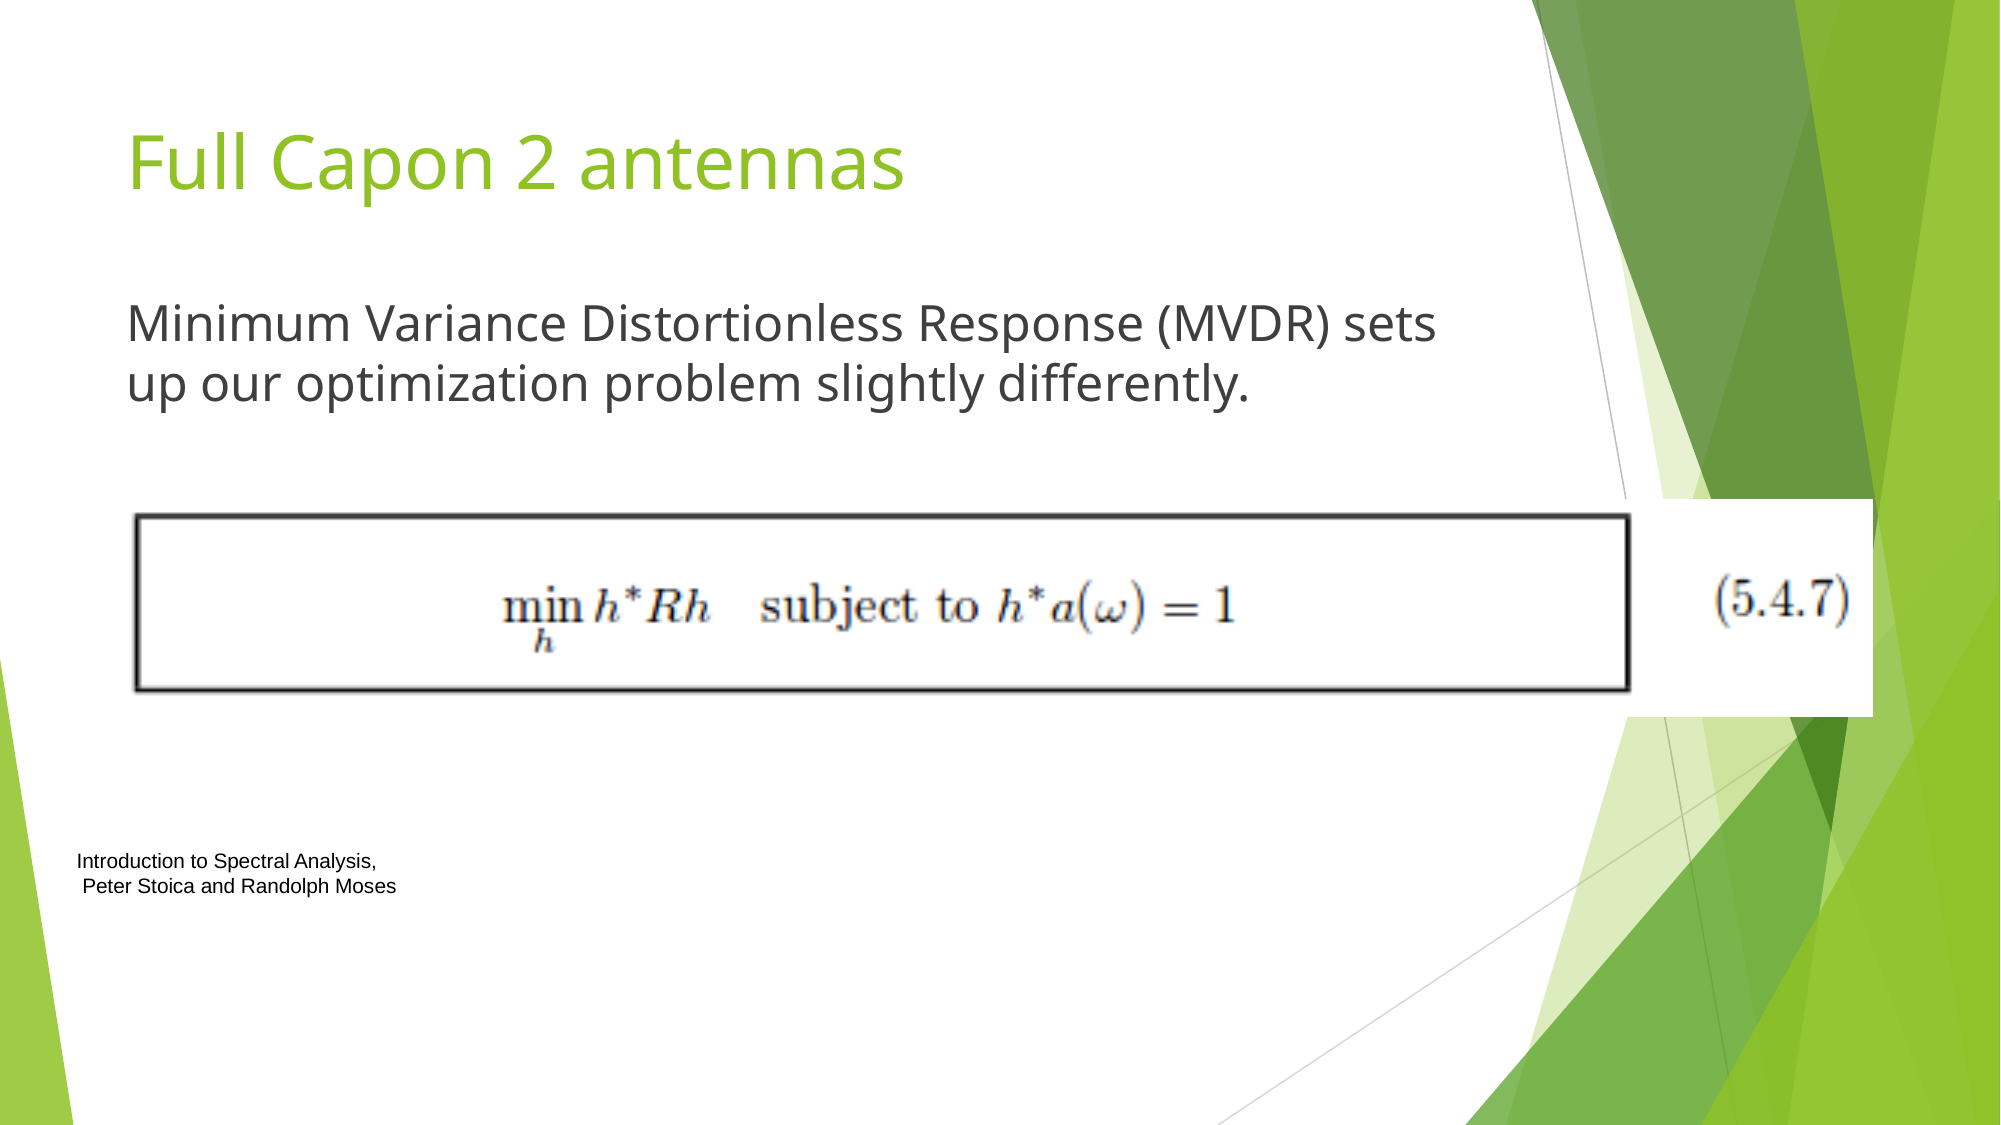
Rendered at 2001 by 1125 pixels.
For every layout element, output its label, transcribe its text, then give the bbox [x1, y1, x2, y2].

picture [126, 499, 1873, 717]
title Full Capon 2 antennas [111, 99, 1522, 317]
list Minimum Variance Distortionless Response (MVDR) sets up our optimization problem slightly differently. [111, 276, 1505, 601]
text_box Introduction to Spectral Analysis, Peter Stoica and Randolph Moses [61, 832, 432, 878]
